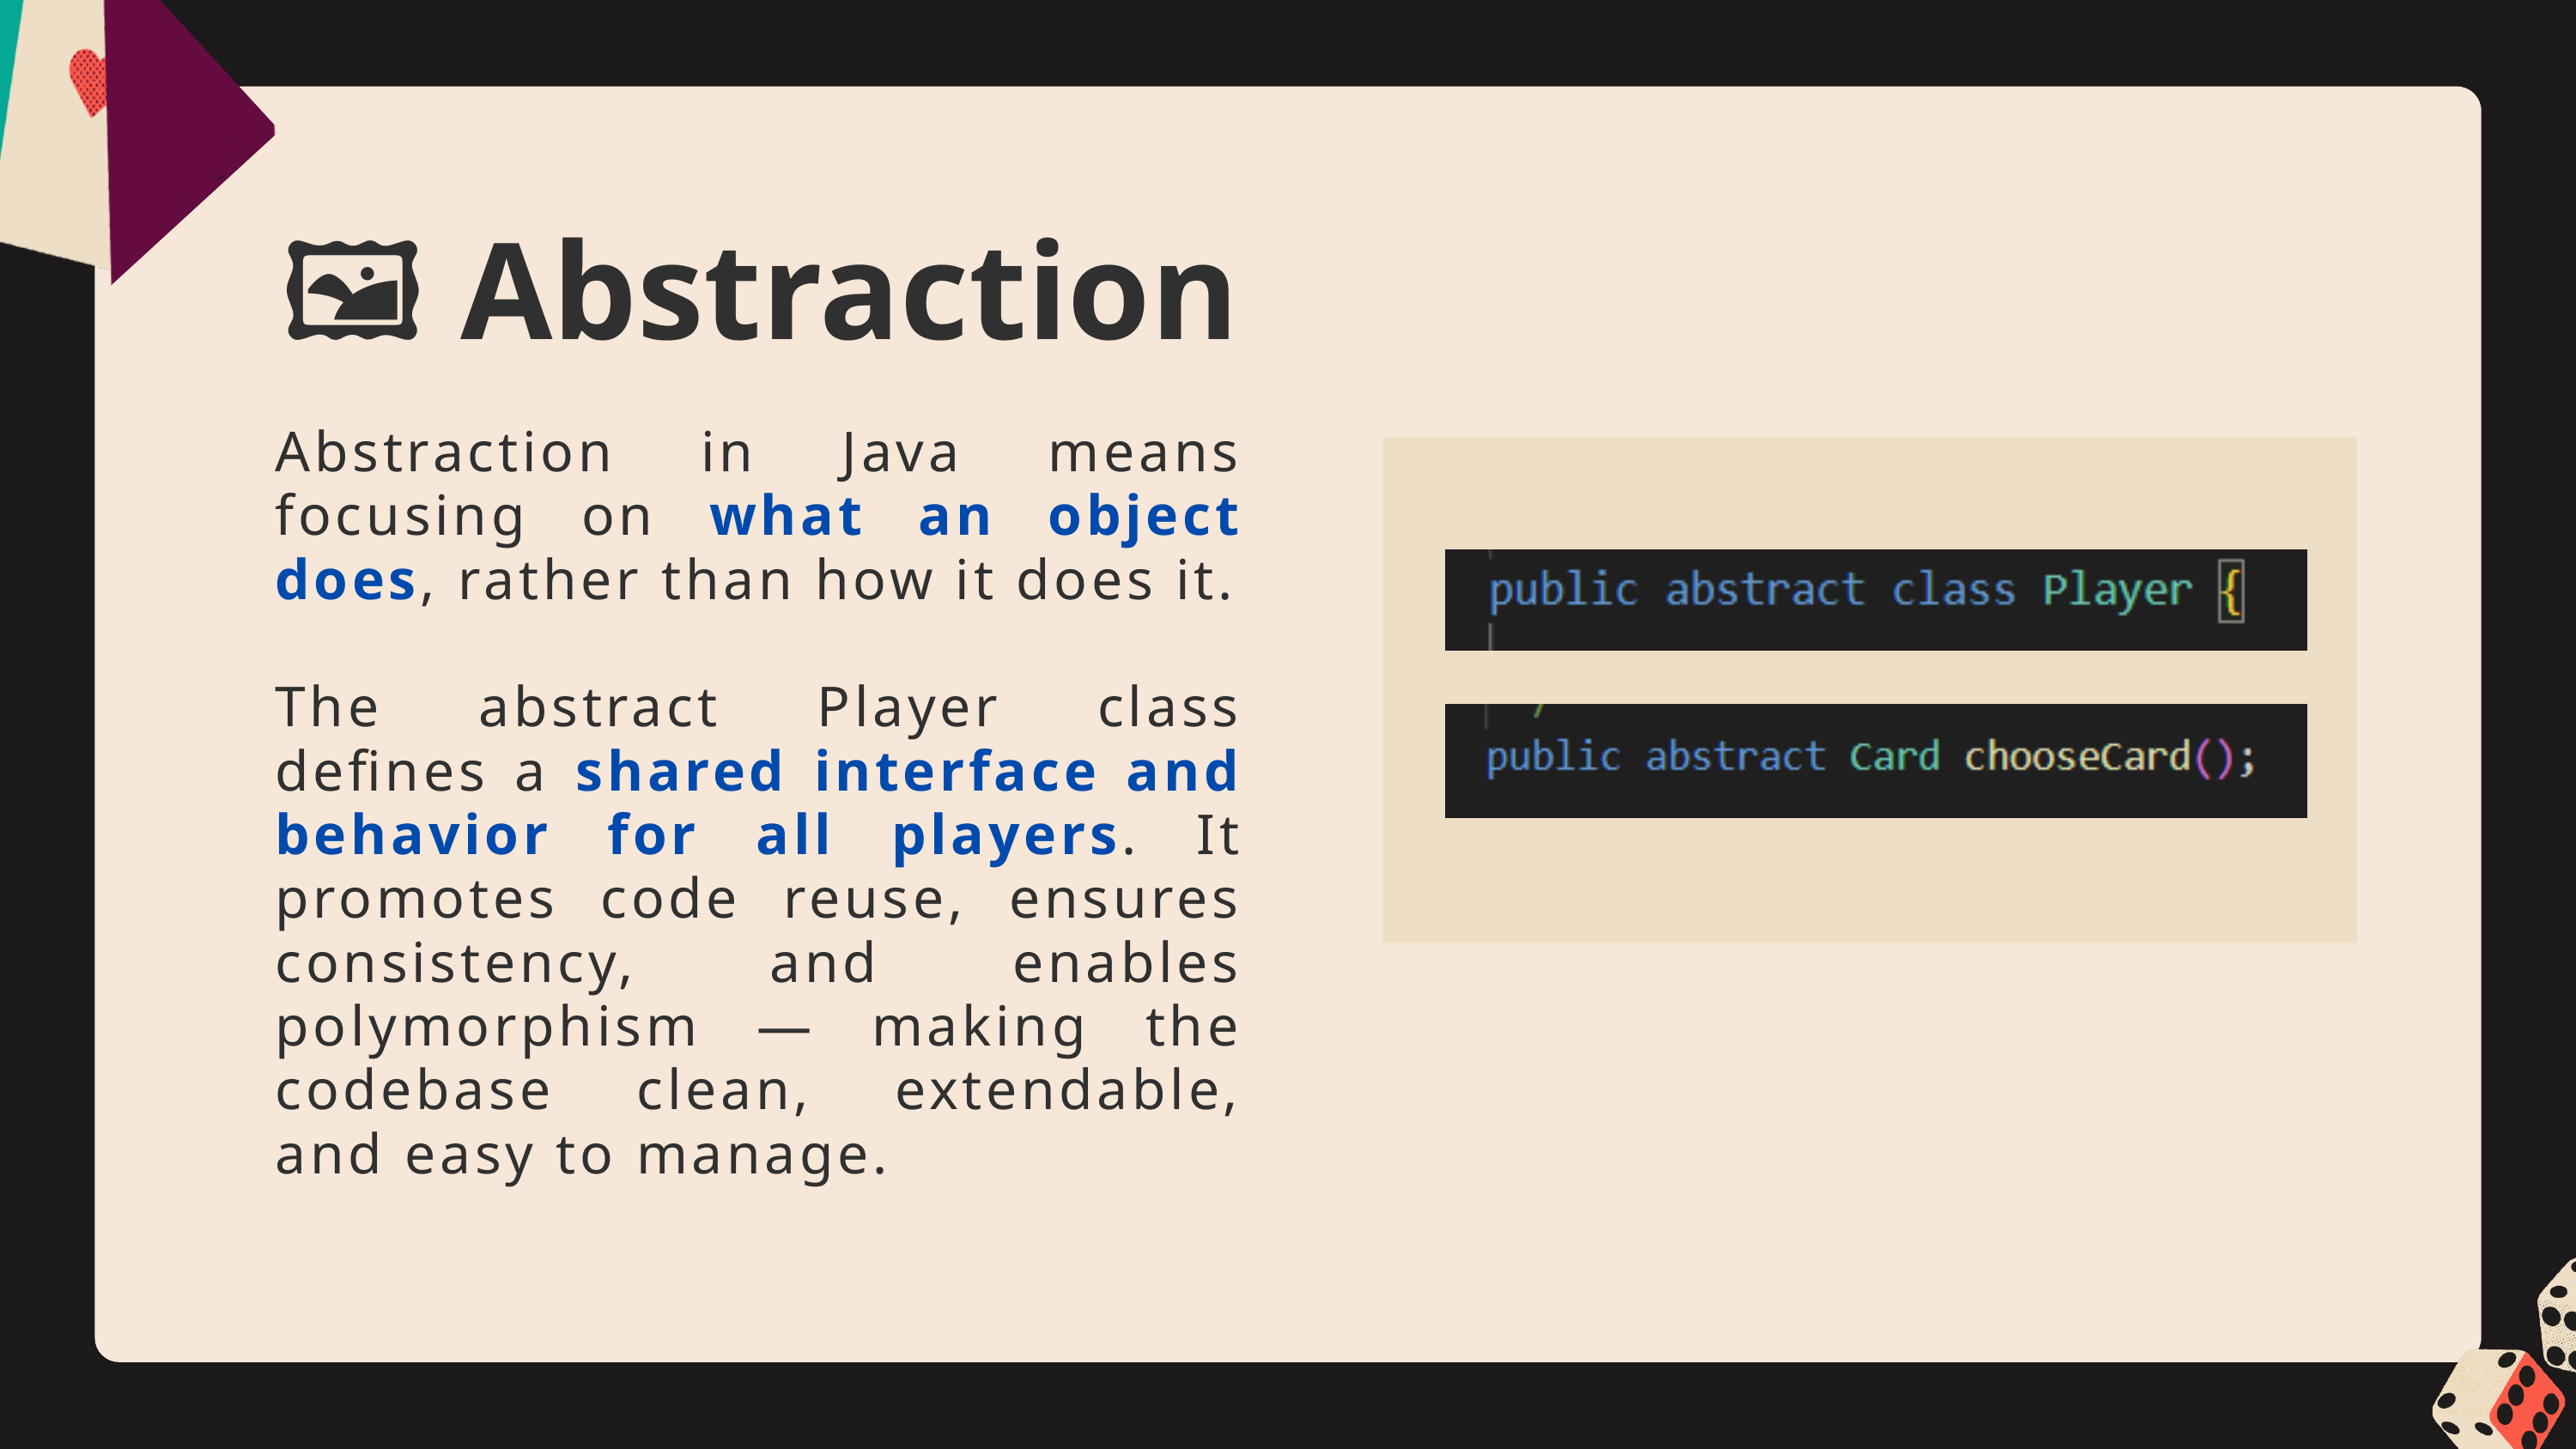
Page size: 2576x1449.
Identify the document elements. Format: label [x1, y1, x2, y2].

text_box [94, 86, 2482, 1363]
text_box [0, 0, 238, 337]
text_box [2432, 1258, 2576, 1449]
text_box [1382, 436, 2357, 943]
